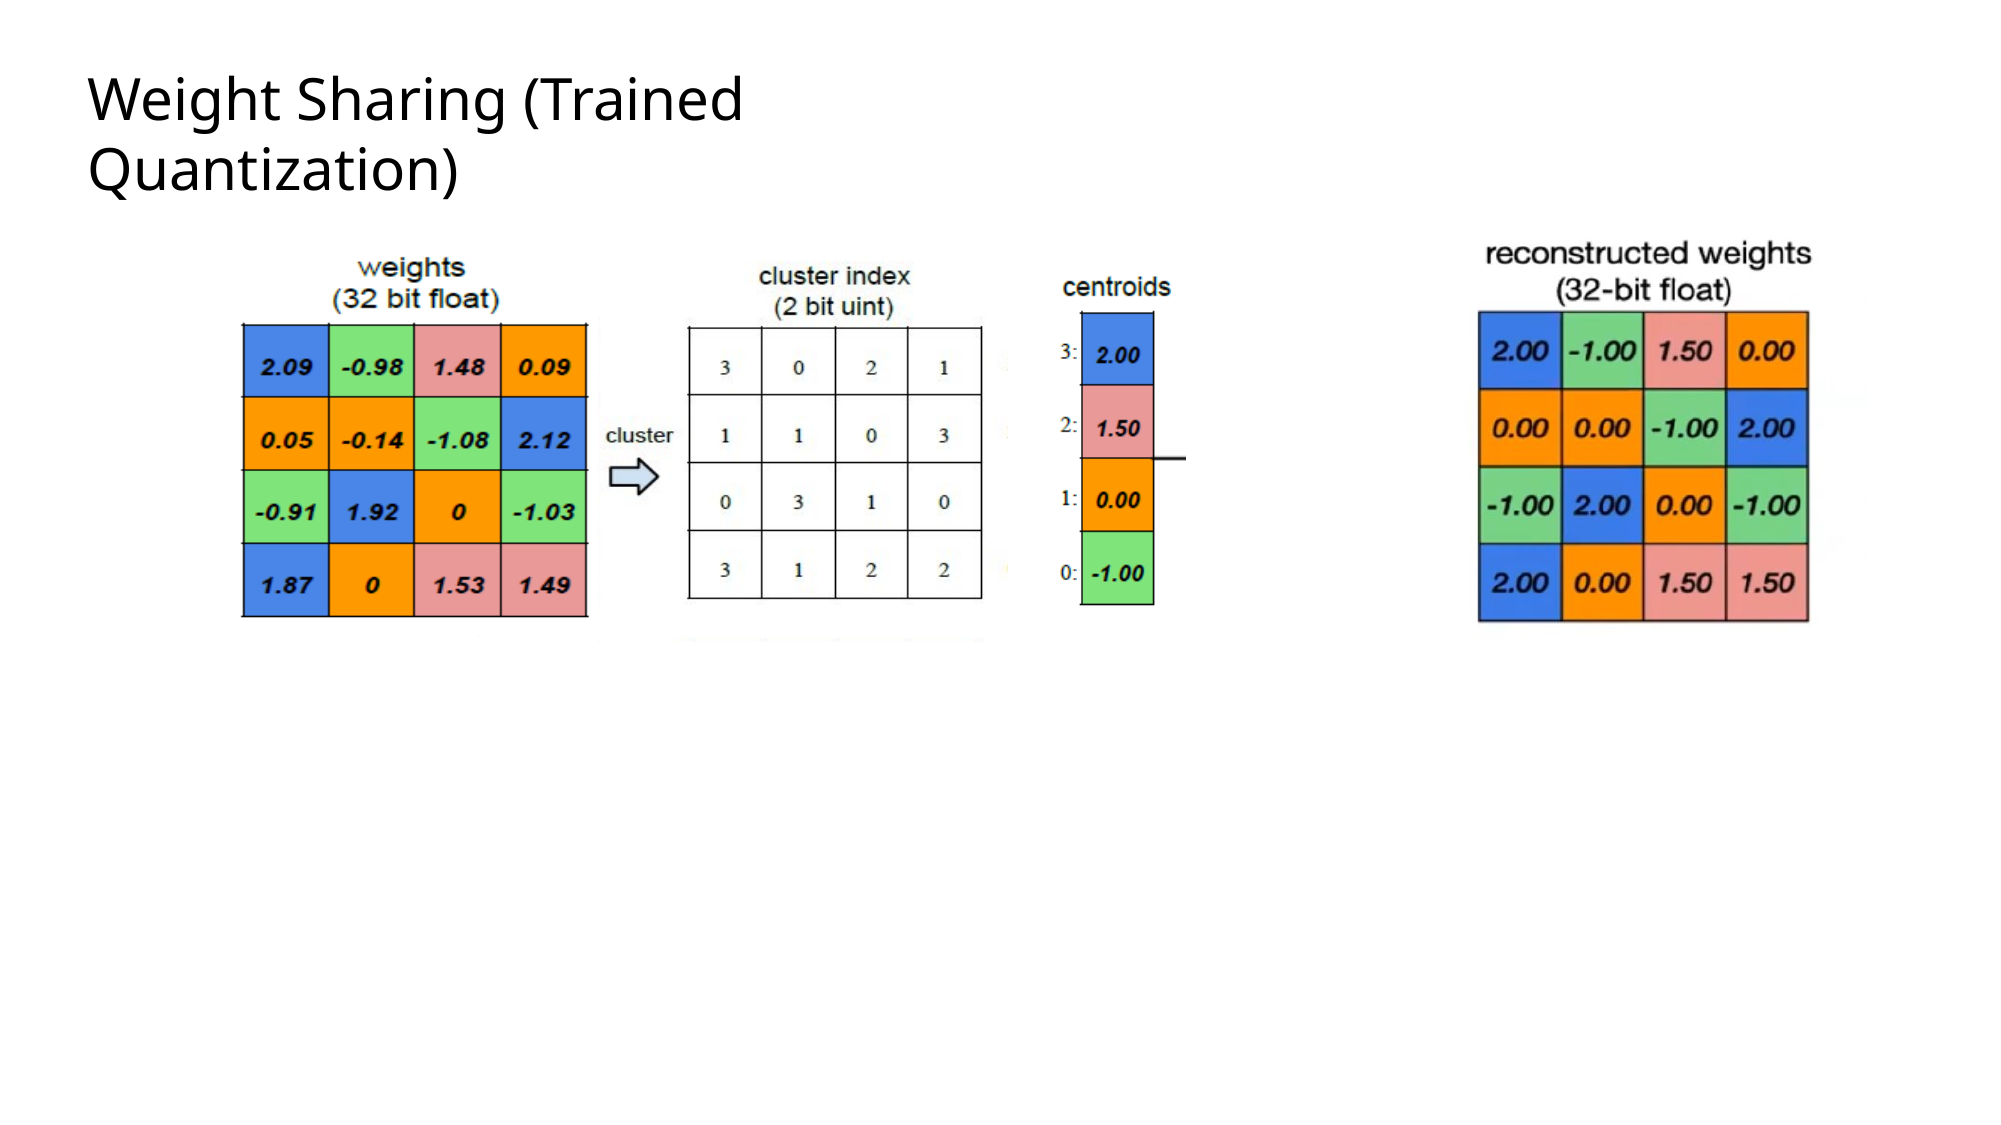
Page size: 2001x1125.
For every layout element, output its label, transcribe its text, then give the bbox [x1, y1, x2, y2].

picture [198, 231, 1009, 642]
picture [1432, 221, 1870, 642]
picture [1041, 217, 1187, 656]
text_box Weight Sharing (Trained Quantization)​​ [72, 54, 1001, 210]
